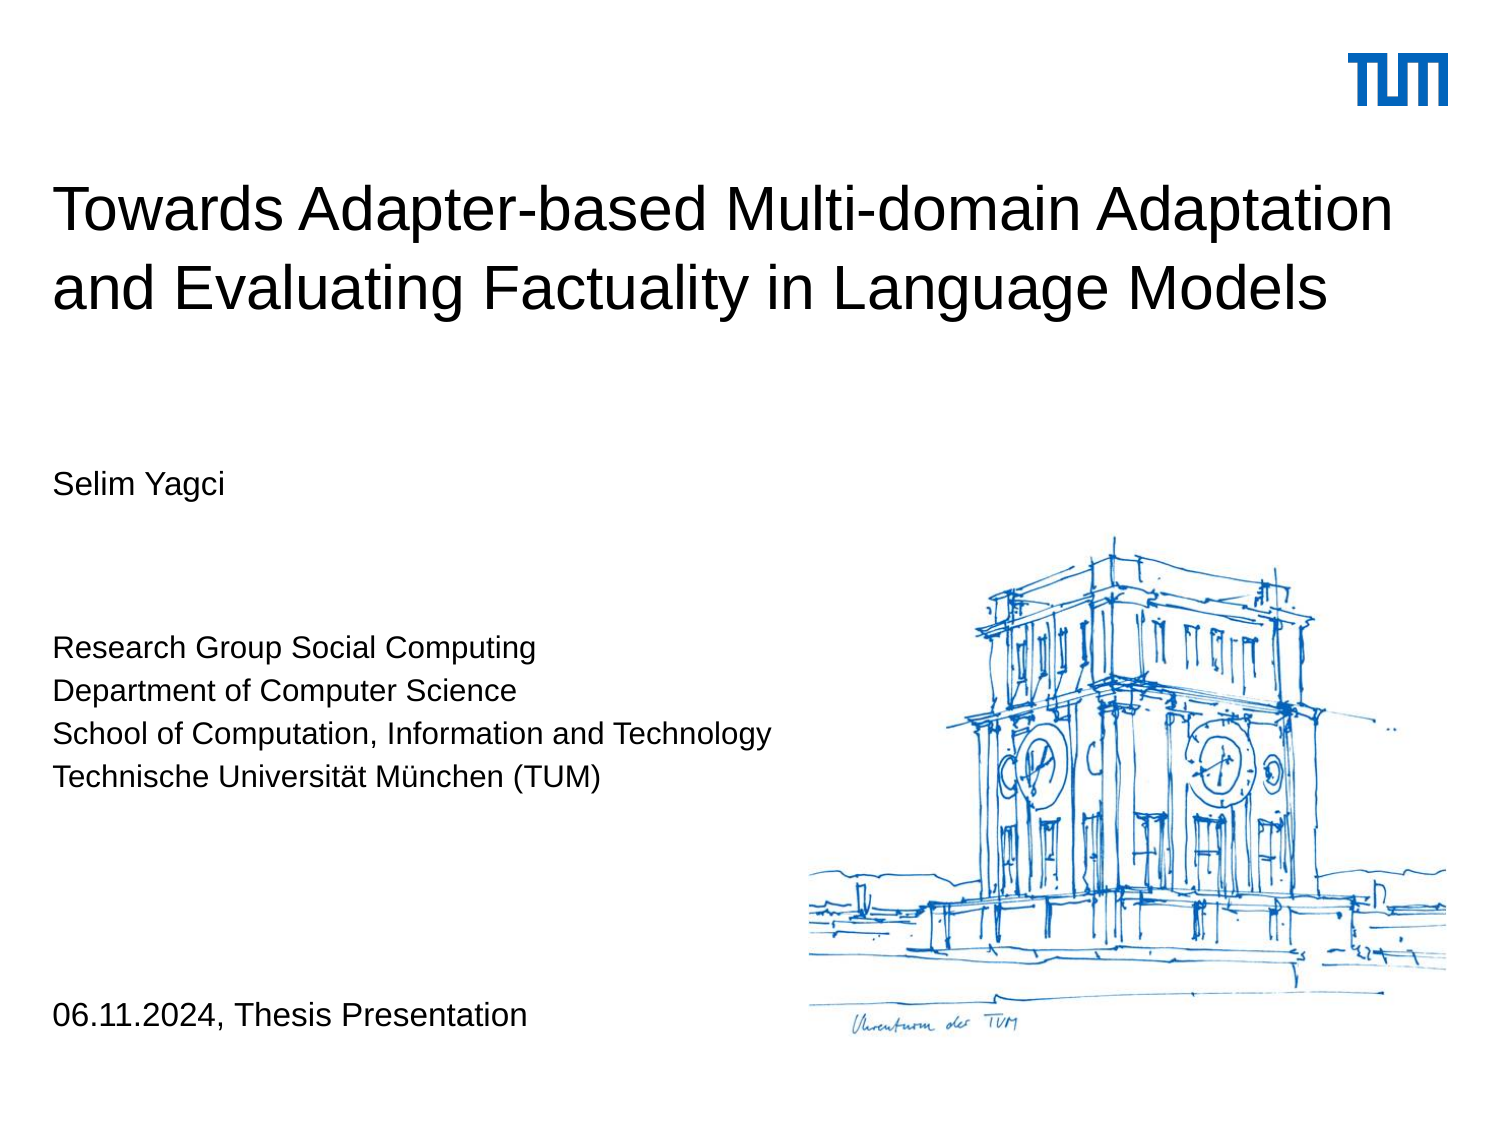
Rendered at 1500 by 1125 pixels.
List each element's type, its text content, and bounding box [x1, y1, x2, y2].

title Towards Adapter-based Multi-domain Adaptation and Evaluating Factuality in Language Models [52, 163, 1449, 351]
list Selim Yagci Research Group Social Computing Department of Computer Science School of Computation, Information and Technology Technische Universität München (TUM) 06.11.2024, Thesis Presentation [52, 442, 1449, 1072]
picture [1348, 53, 1448, 106]
picture [807, 500, 1447, 1059]
